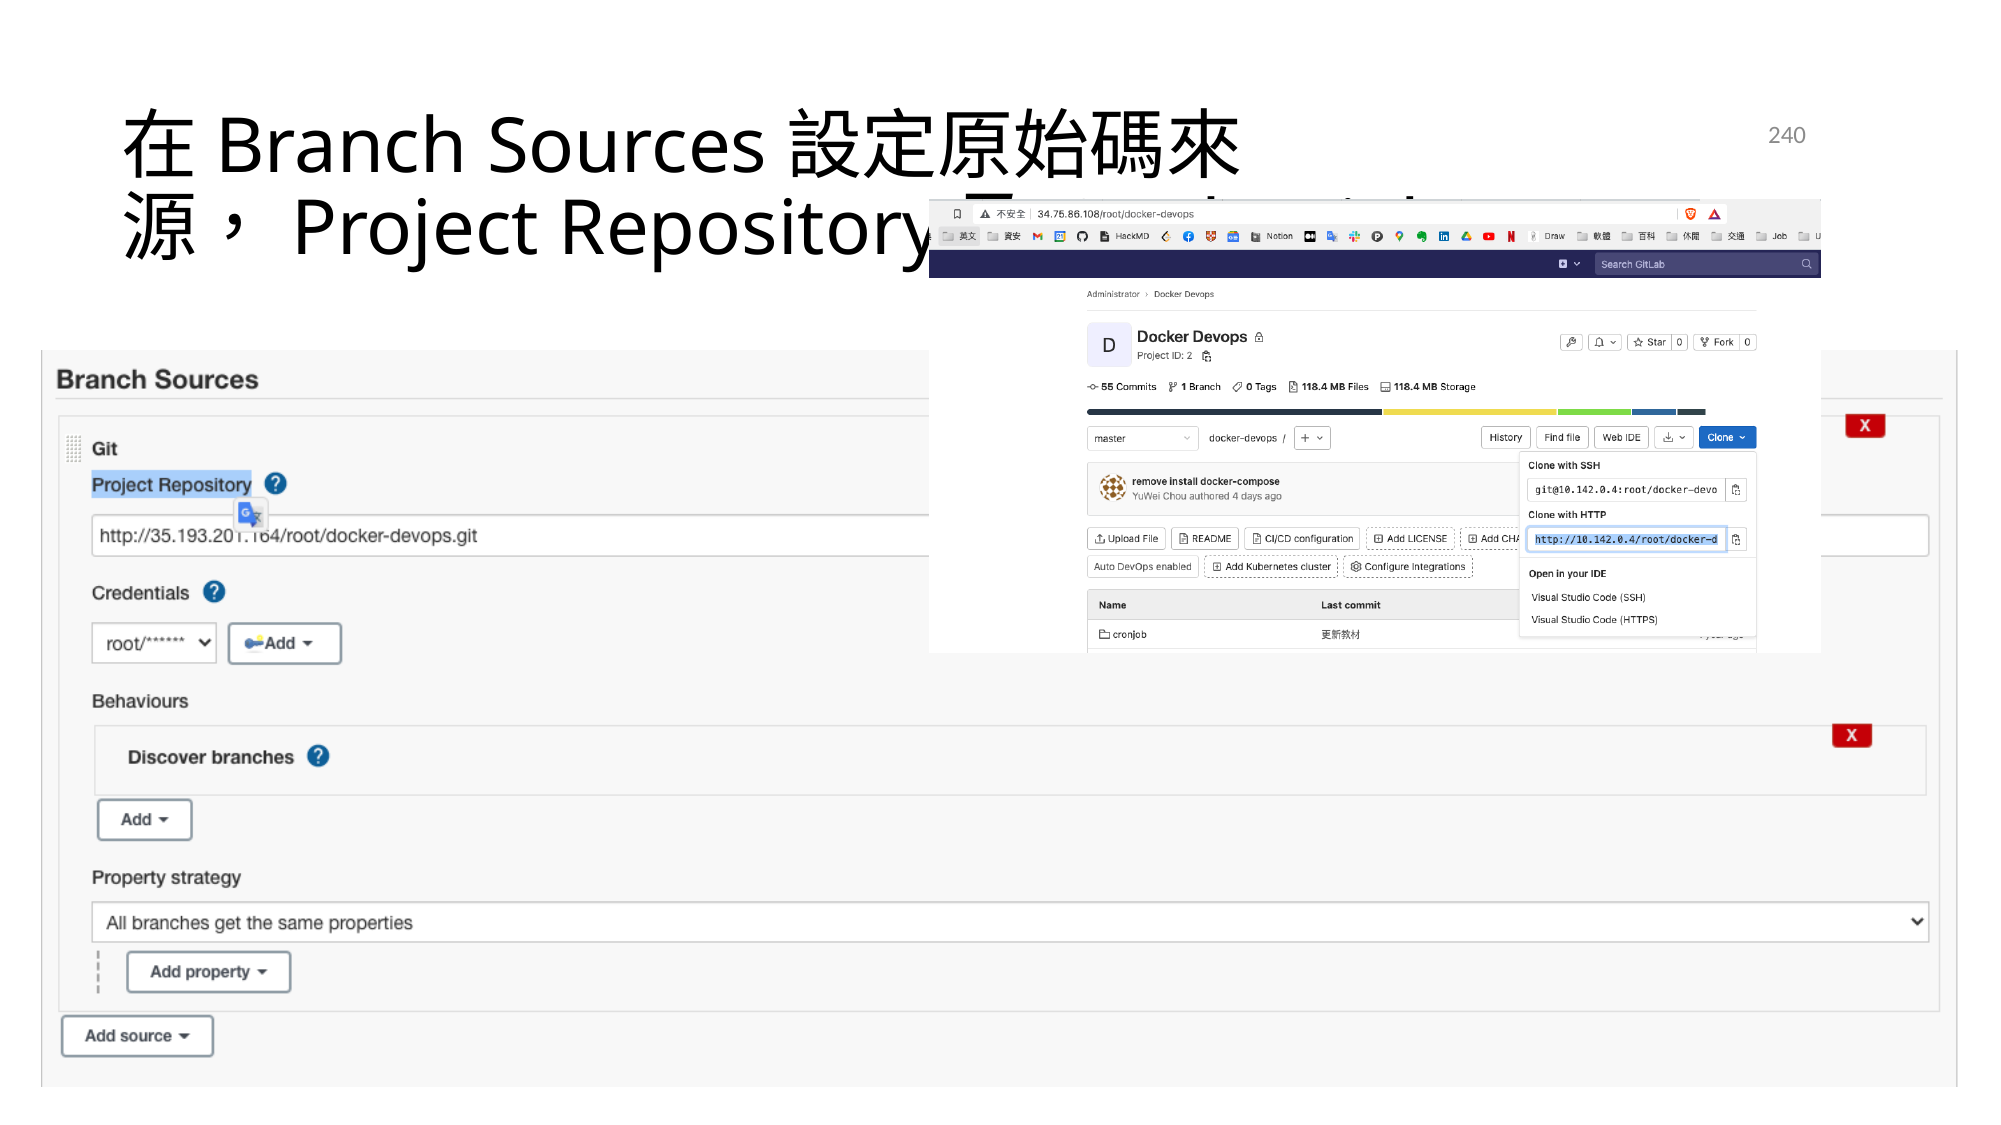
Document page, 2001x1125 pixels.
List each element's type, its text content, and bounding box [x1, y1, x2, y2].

slide_number 240 [1712, 92, 1822, 175]
picture [41, 199, 1959, 1087]
title 在Branch Sources設定原始碼來源，Project Repository及Credentials [106, 74, 1649, 304]
